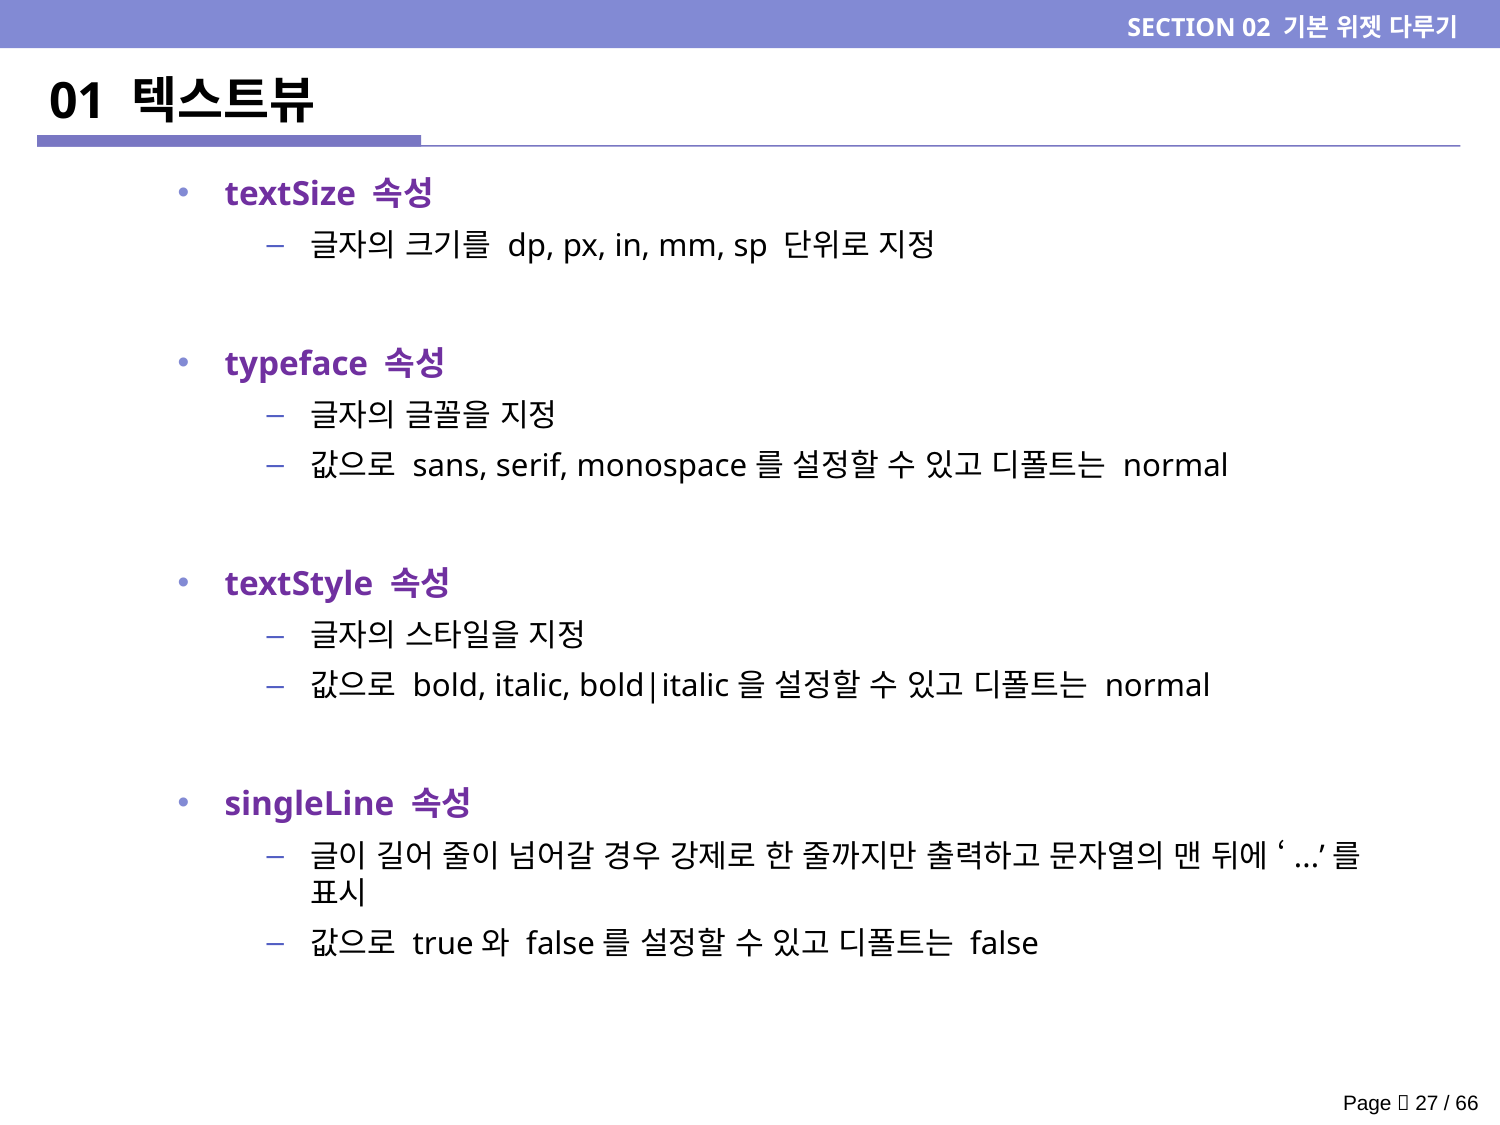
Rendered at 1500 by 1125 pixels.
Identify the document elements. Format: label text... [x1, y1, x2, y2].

text_box SECTION 02 기본 위젯 다루기 [1112, 3, 1500, 49]
title 01 텍스트뷰 [48, 67, 1448, 132]
list textSize 속성 글자의 크기를 dp, px, in, mm, sp 단위로 지정 typeface 속성 글자의 글꼴을 지정 값으로 sans, serif, monospace를 설정할 수 있고 디폴트는 normal textStyle 속성 글자의 스타일을 지정 값으로 bold, italic, bold|italic을 설정할 수 있고 디폴트는 normal singleLine 속성 글이 길어 줄이 넘어갈 경우 강제로 한 줄까지만 출력하고 문자열의 맨 뒤에 ‘...’를 표시 값으로 true와 false를 설정할 수 있고 디폴트는 false [104, 171, 1382, 1041]
